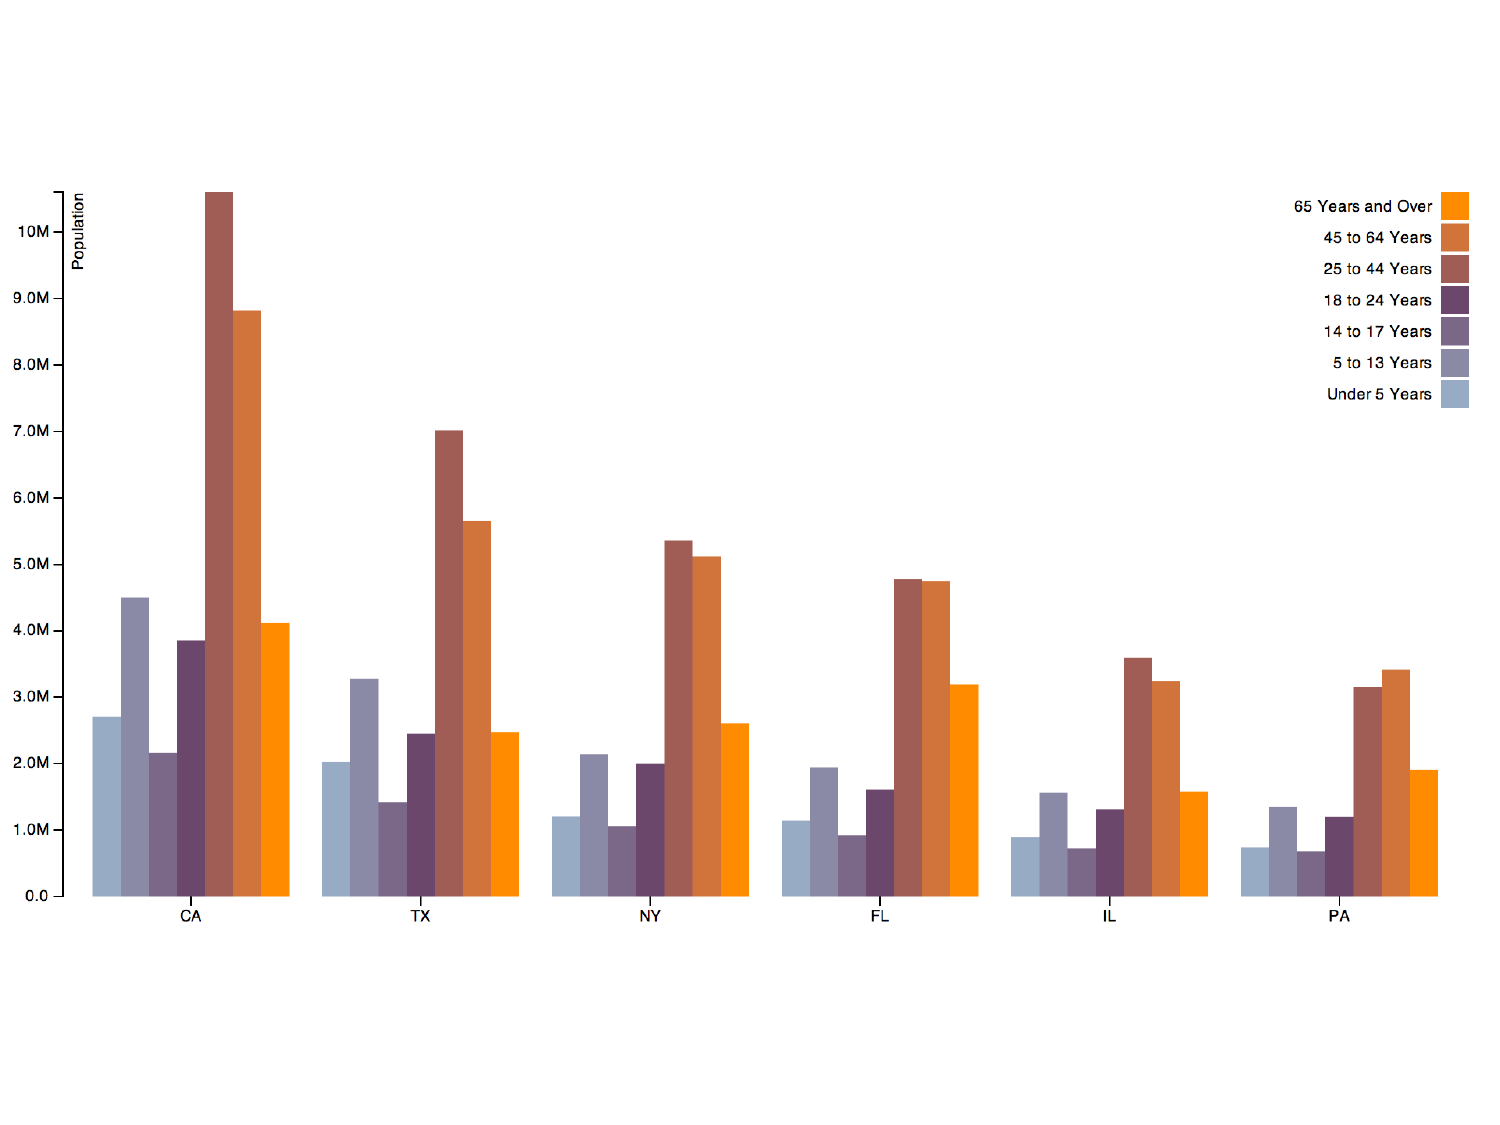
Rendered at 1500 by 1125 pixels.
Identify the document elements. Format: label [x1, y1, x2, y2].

picture [0, 162, 1500, 943]
